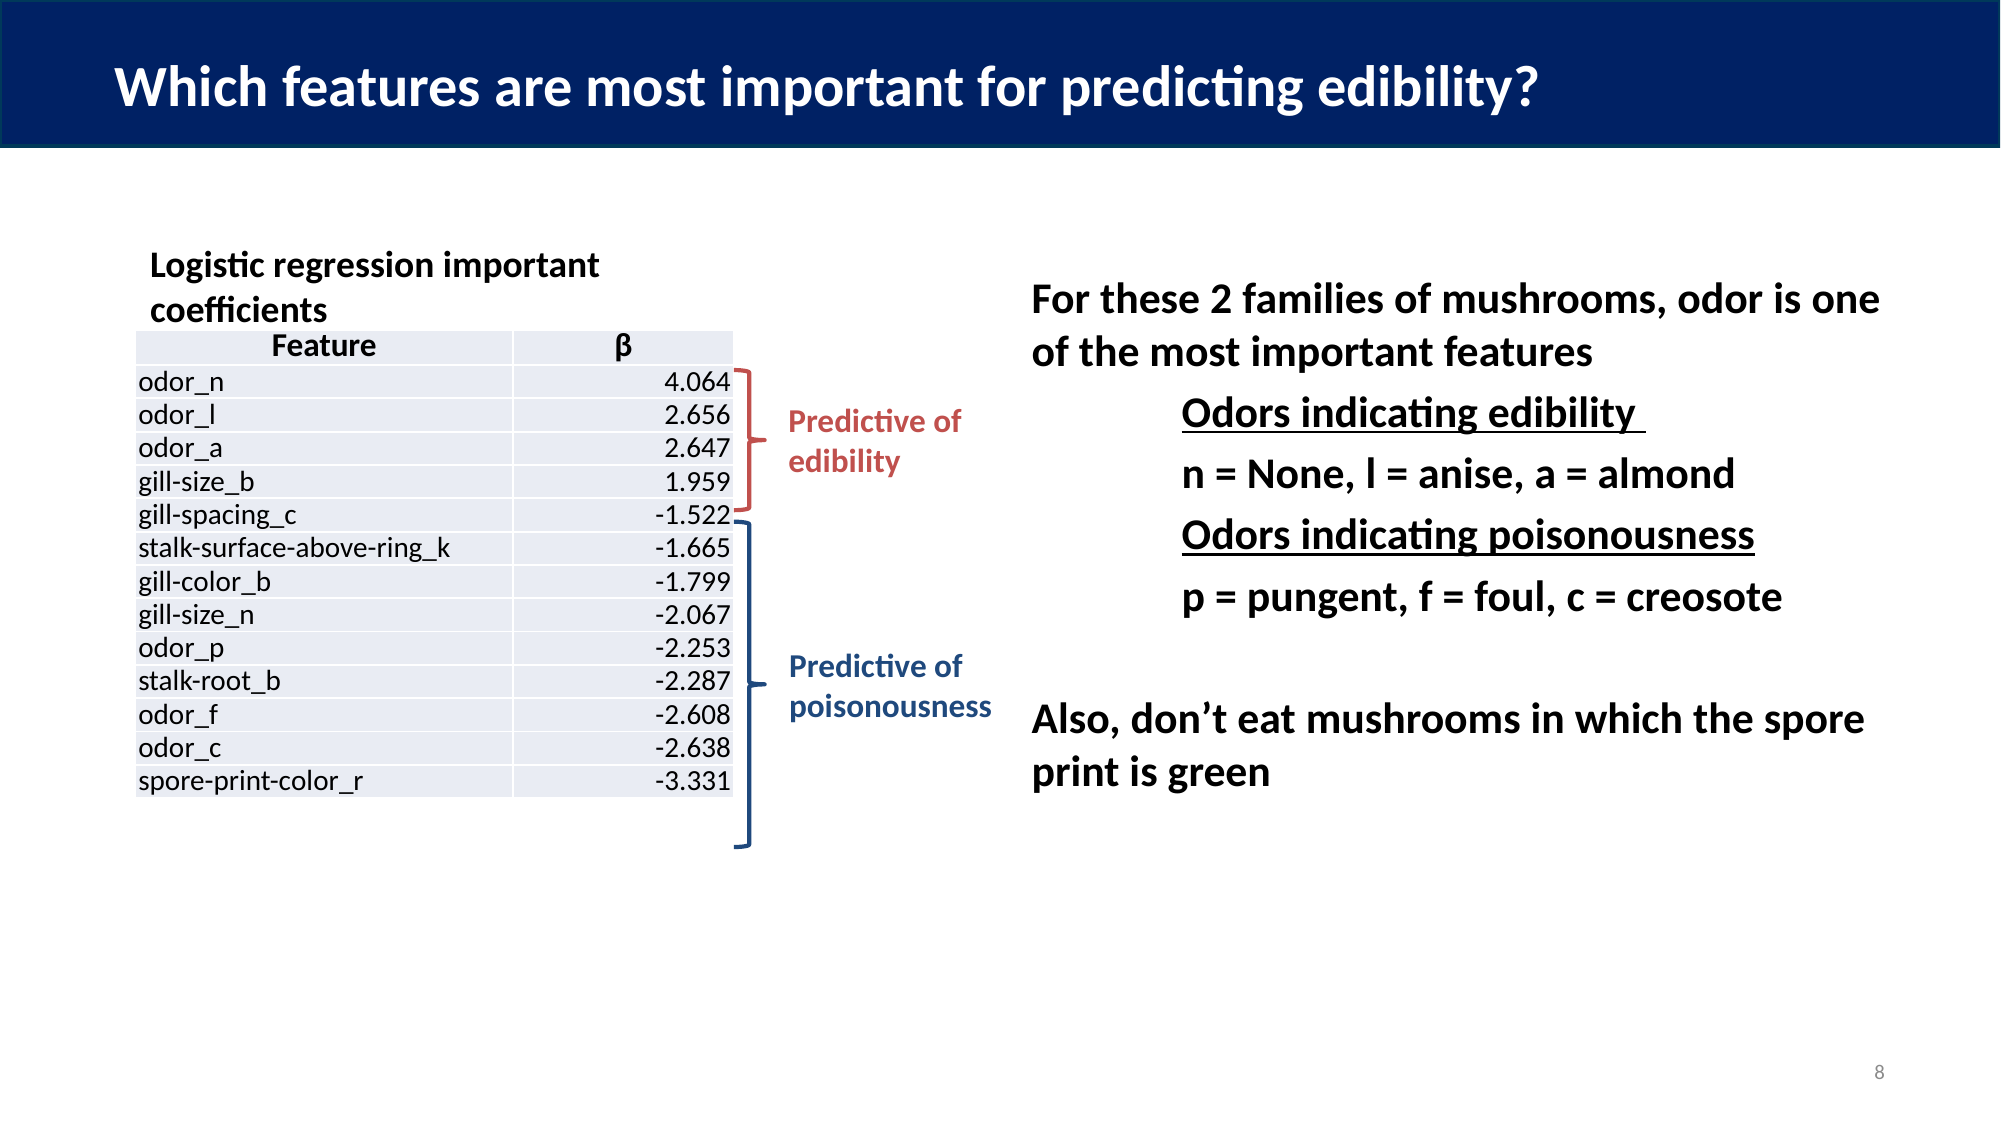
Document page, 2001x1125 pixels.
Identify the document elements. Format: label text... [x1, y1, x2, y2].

table_cell gill-spacing_c [136, 499, 512, 531]
text_box Logistic regression important coefficients [135, 232, 676, 337]
text_box Predictive of edibility [773, 392, 985, 487]
table_cell odor_a [136, 433, 512, 464]
table_cell -3.331 [514, 766, 733, 797]
slide_number 8 [1666, 1040, 1900, 1101]
title Which features are most important for predicting edibility? [99, 19, 1900, 146]
table_cell odor_n [136, 366, 512, 397]
table_cell stalk-root_b [136, 666, 512, 697]
table_cell -1.522 [514, 499, 733, 531]
table_cell gill-size_b [136, 466, 512, 497]
table_cell 1.959 [514, 466, 733, 497]
table_cell stalk-surface-above-ring_k [136, 533, 512, 564]
table_cell 2.647 [514, 433, 733, 464]
table_cell odor_p [136, 632, 512, 664]
table_cell 2.656 [514, 399, 733, 431]
table_header β [514, 331, 733, 364]
table_cell odor_l [136, 399, 512, 431]
table_cell -2.067 [514, 599, 733, 631]
table_cell -1.665 [514, 533, 733, 564]
table_cell -1.799 [514, 566, 733, 597]
table_cell gill-size_n [136, 599, 512, 631]
table_cell -2.253 [514, 632, 733, 664]
text_box [733, 520, 766, 848]
table_cell spore-print-color_r [136, 766, 512, 797]
table_header Feature [136, 337, 512, 364]
table_cell odor_f [136, 699, 512, 731]
table_cell odor_c [136, 732, 512, 764]
table_cell 4.064 [514, 366, 733, 397]
table_cell -2.608 [514, 699, 733, 731]
table_cell -2.287 [514, 666, 733, 697]
text_box Predictive of poisonousness [774, 636, 1008, 731]
table_cell -2.638 [514, 732, 733, 764]
table_cell gill-color_b [136, 566, 512, 597]
text_box [733, 369, 766, 511]
list For these 2 families of mushrooms, odor is one of the most important features Odors indicating edibility n = None, l = anise, a = almond Odors indicating poisonousness p = pungent, f = foul, c = creosote Also, don’t eat mushrooms in which the spore print is green [1016, 262, 1900, 1005]
